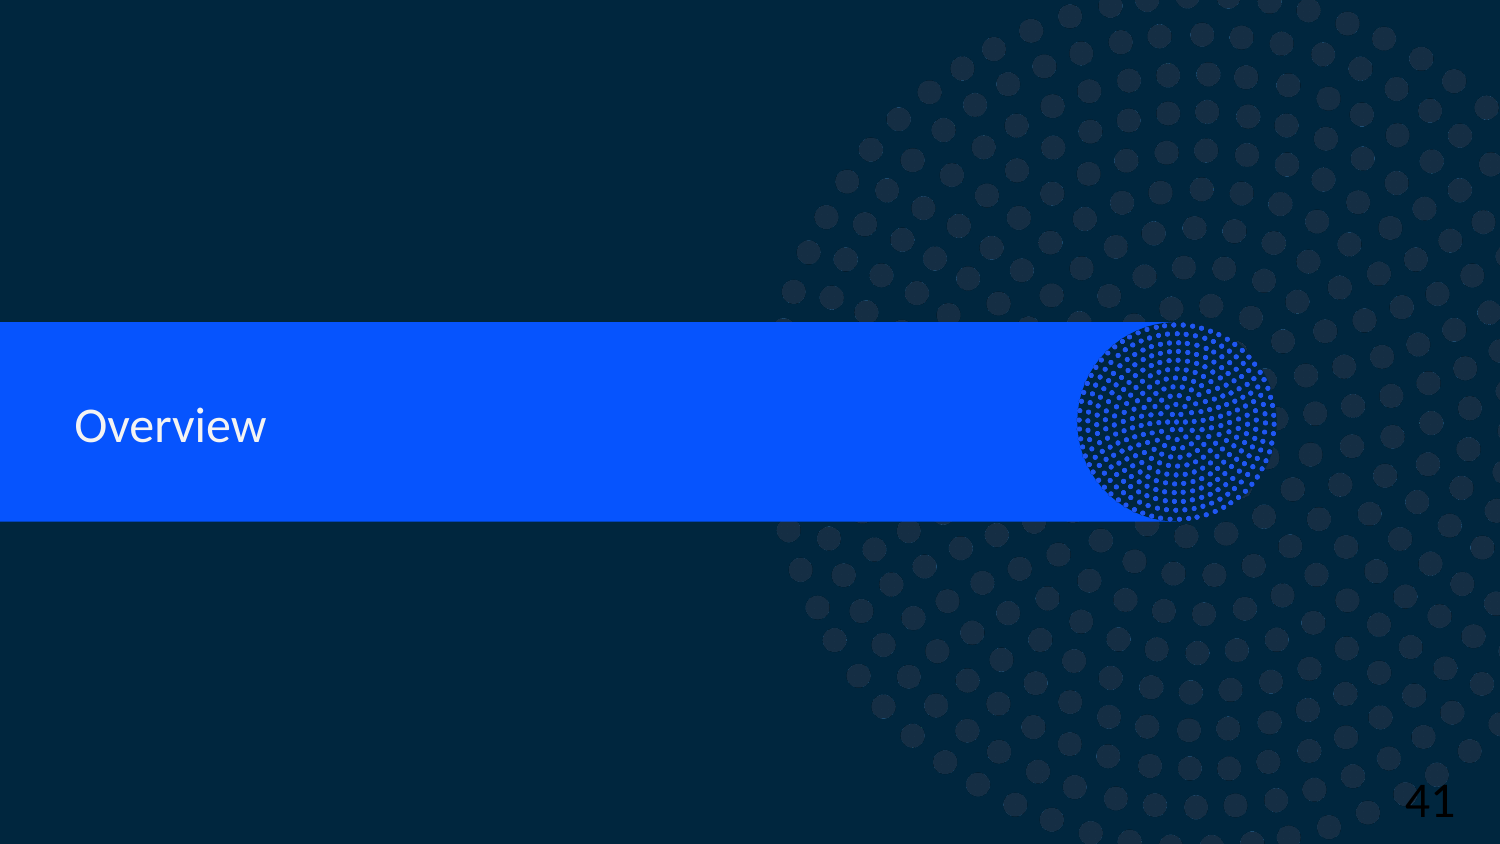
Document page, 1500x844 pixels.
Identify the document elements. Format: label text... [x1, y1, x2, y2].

picture [761, 0, 1500, 844]
text_box Overview [59, 383, 1010, 468]
